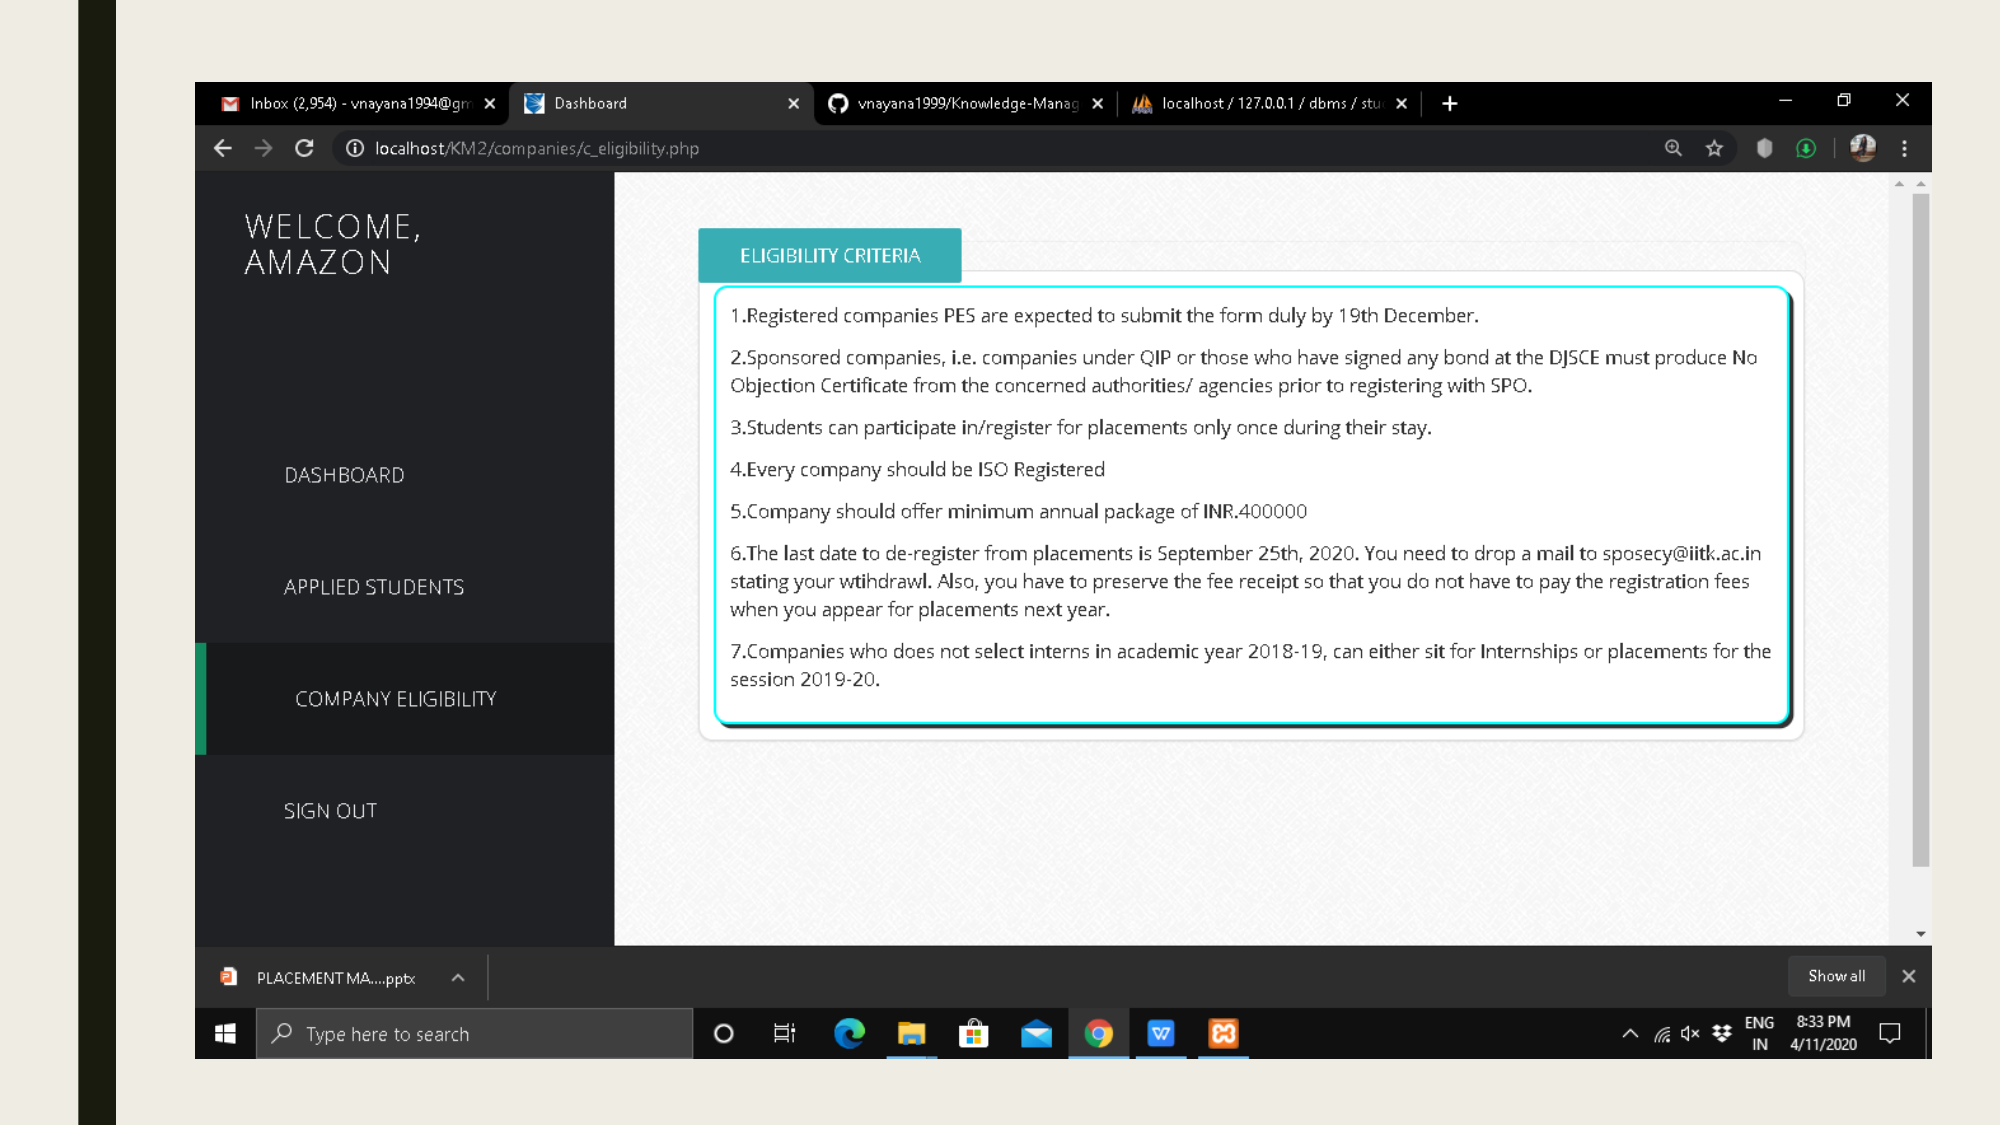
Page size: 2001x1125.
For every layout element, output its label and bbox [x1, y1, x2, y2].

list [195, 82, 1932, 1059]
